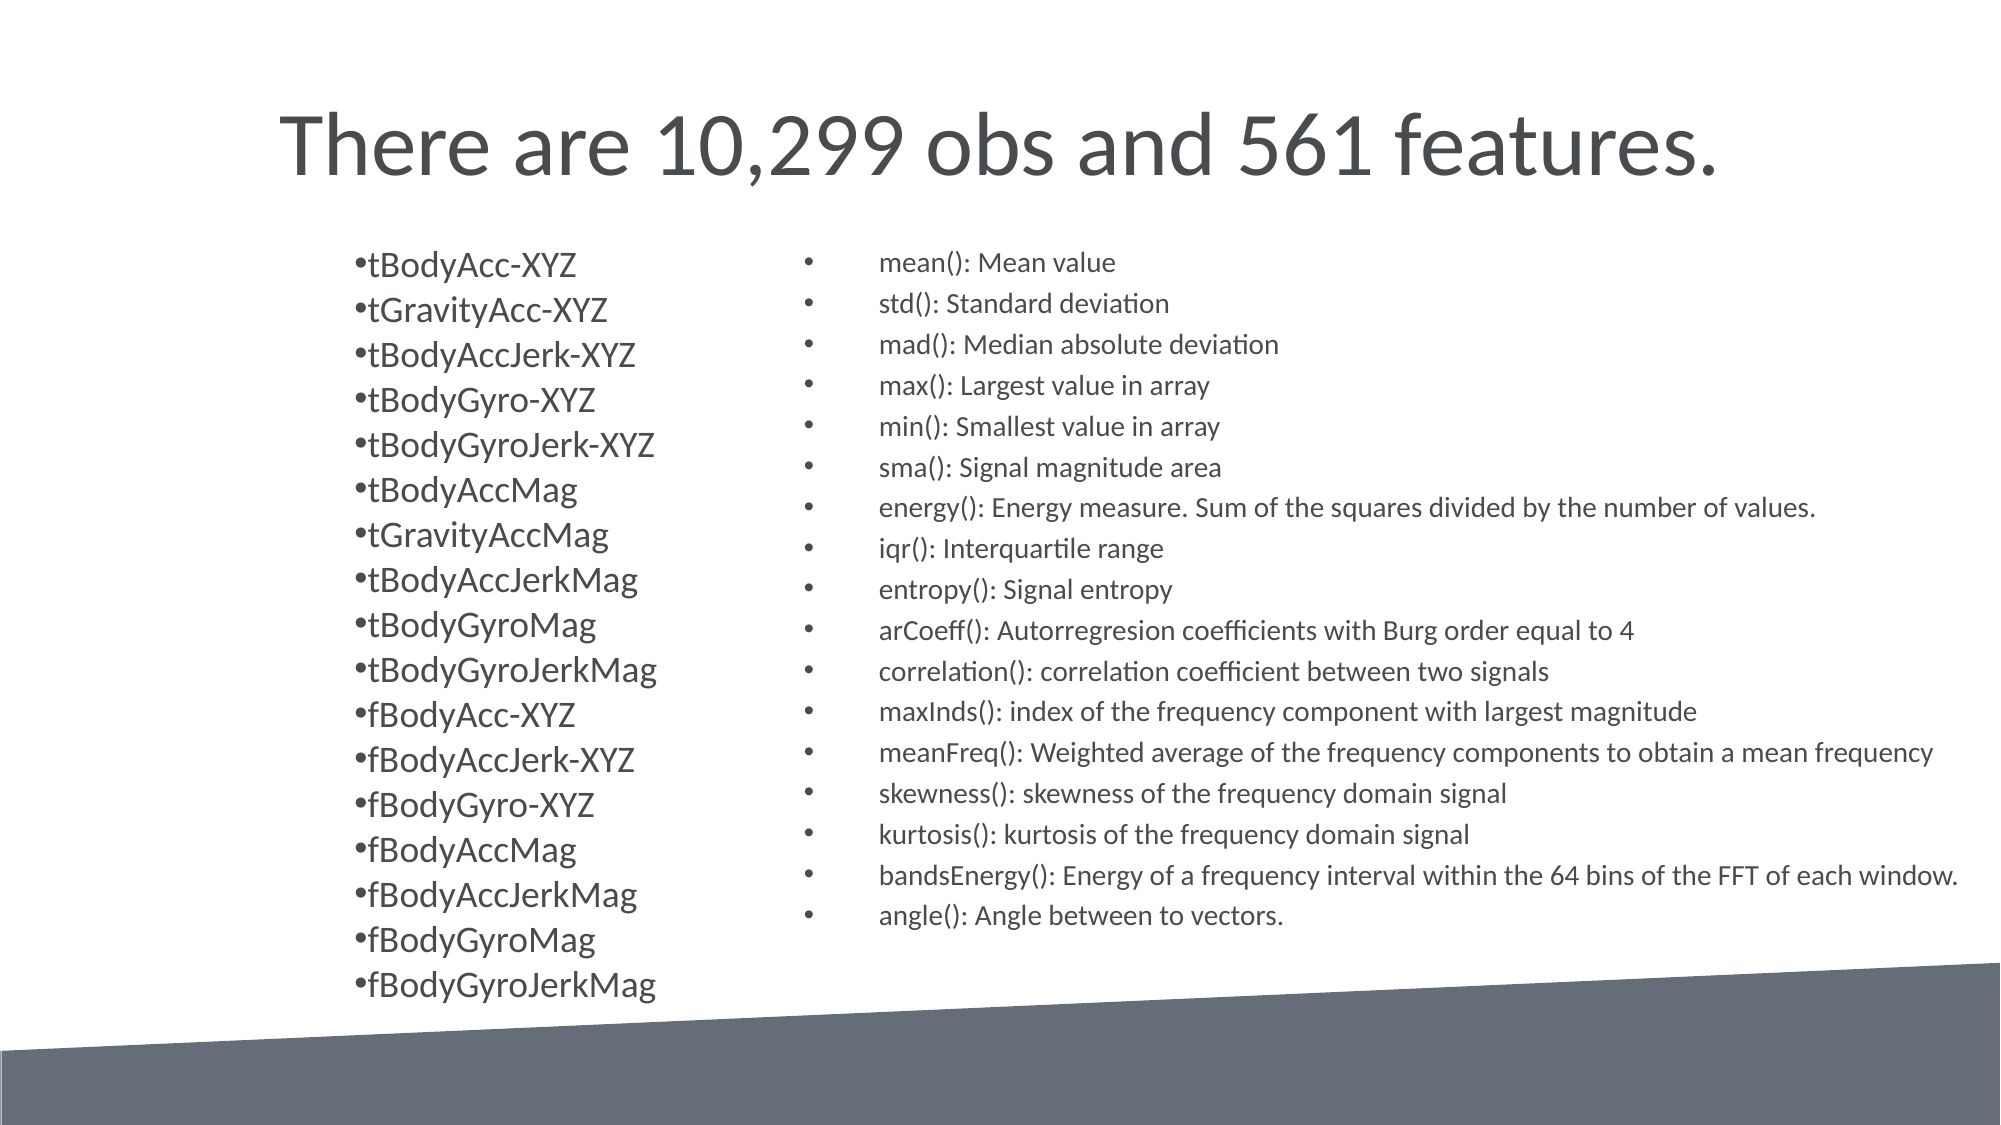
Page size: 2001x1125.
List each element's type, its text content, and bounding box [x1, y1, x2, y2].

picture [0, 0, 2001, 1125]
list tBodyAcc-XYZ tGravityAcc-XYZ tBodyAccJerk-XYZ tBodyGyro-XYZ tBodyGyroJerk-XYZ tBodyAccMag tGravityAccMag tBodyAccJerkMag tBodyGyroMag tBodyGyroJerkMag fBodyAcc-XYZ fBodyAccJerk-XYZ fBodyGyro-XYZ fBodyAccMag fBodyAccJerkMag fBodyGyroMag fBodyGyroJerkMag [264, 232, 825, 885]
text_box mean(): Mean value std(): Standard deviation mad(): Median absolute deviation max(): Largest value in array min(): Smallest value in array sma(): Signal magnitude area energy(): Energy measure. Sum of the squares divided by the number of values. iqr(): Interquartile range entropy(): Signal entropy arCoeff(): Autorregresion coefficients with Burg order equal to 4 correlation(): correlation coefficient between two signals maxInds(): index of the frequency component with largest magnitude meanFreq(): Weighted average of the frequency components to obtain a mean frequency skewness(): skewness of the frequency domain signal kurtosis(): kurtosis of the frequency domain signal bandsEnergy(): Energy of a frequency interval within the 64 bins of the FFT of each window. angle(): Angle between to vectors. [788, 236, 2000, 1125]
title There are 10,299 obs and 561 features. [99, 45, 1900, 233]
